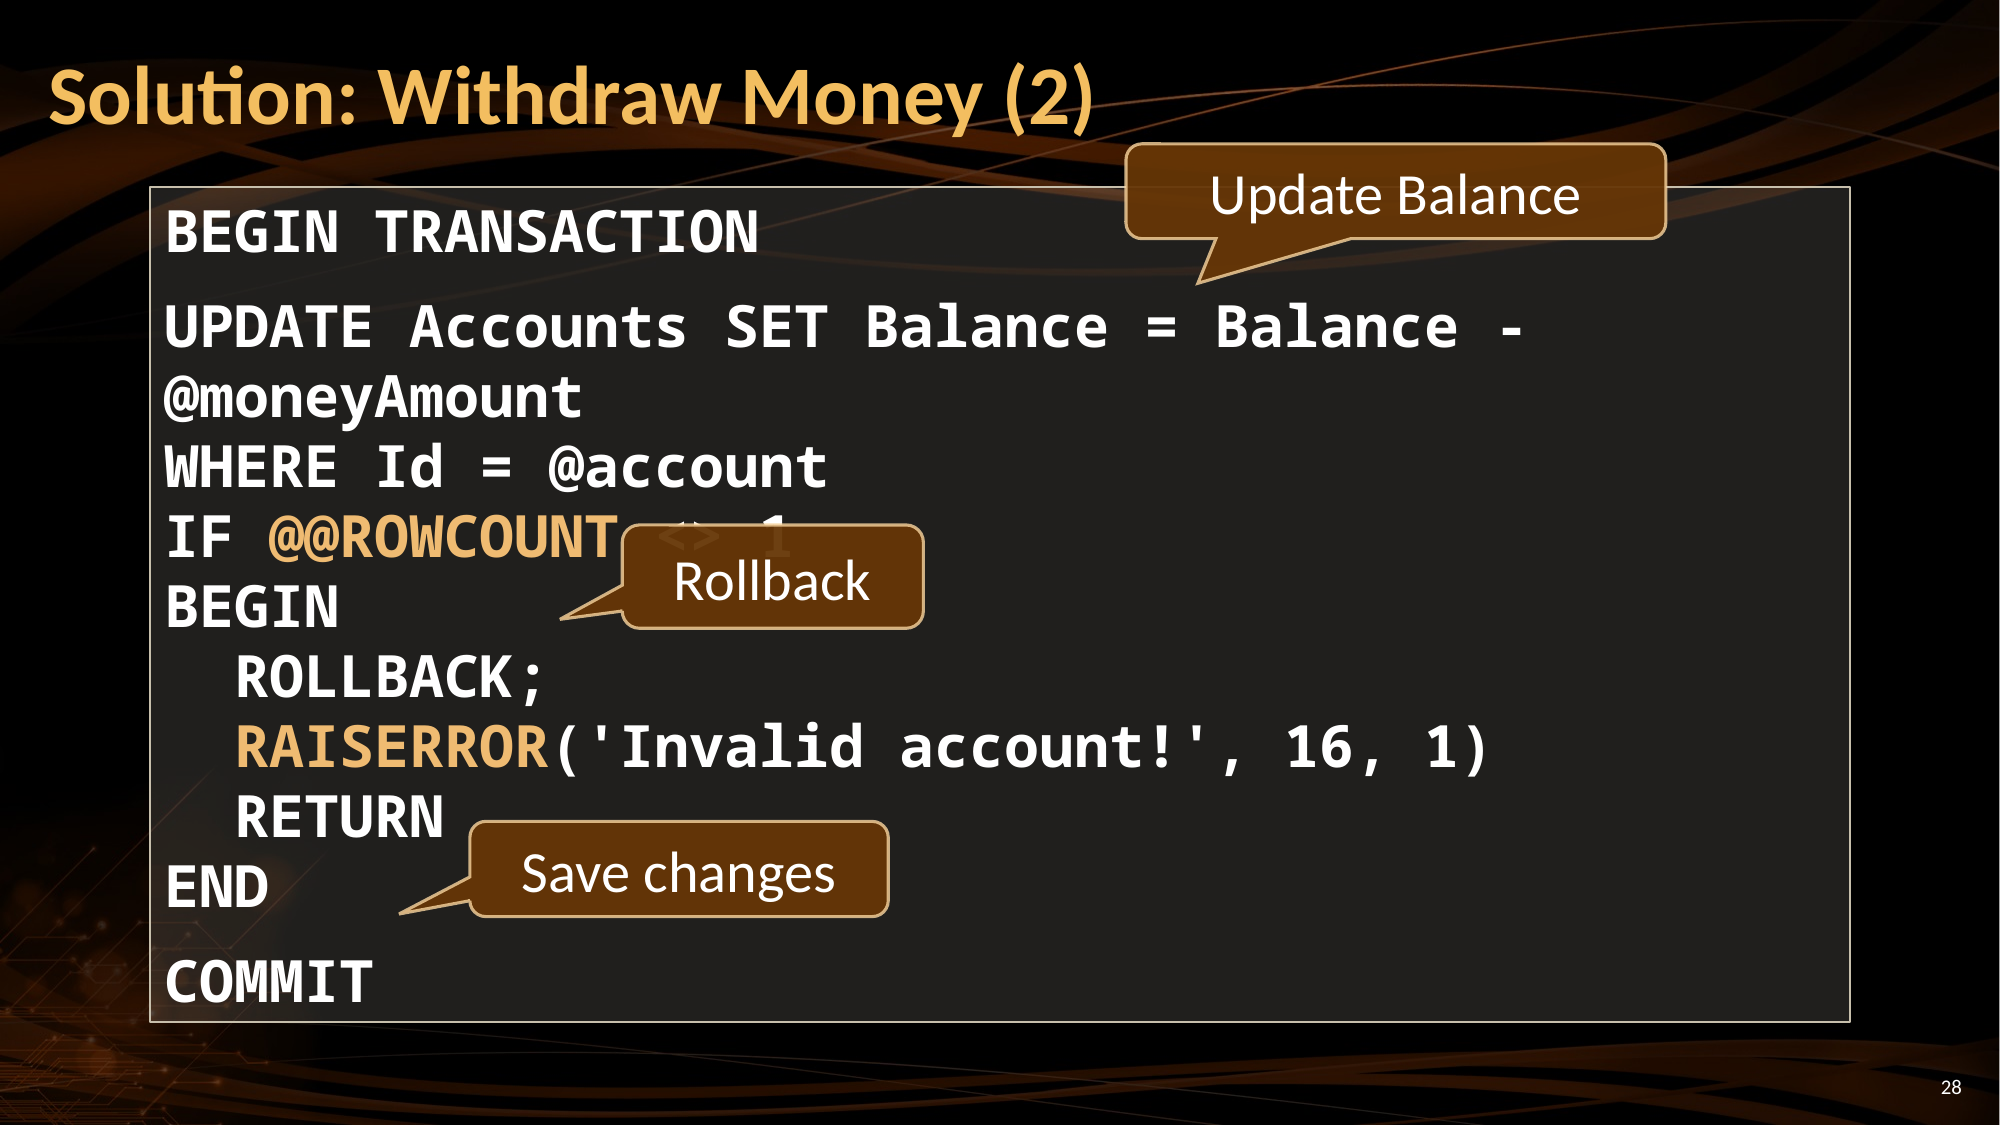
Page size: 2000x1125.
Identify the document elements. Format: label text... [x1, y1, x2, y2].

text_box BEGIN TRANSACTION UPDATE Accounts SET Balance = Balance - @moneyAmount WHERE Id = @account IF @@ROWCOUNT <> 1 BEGIN ROLLBACK; RAISERROR('Invalid account!', 16, 1) RETURN END COMMIT [149, 187, 1850, 1022]
text_box Rollback [559, 523, 925, 630]
text_box Save changes [398, 820, 890, 918]
slide_number 28 [1897, 1070, 1968, 1103]
text_box Update Balance [1124, 142, 1667, 285]
title Solution: Withdraw Money (2) [30, 6, 1602, 189]
picture [0, 0, 2000, 1125]
